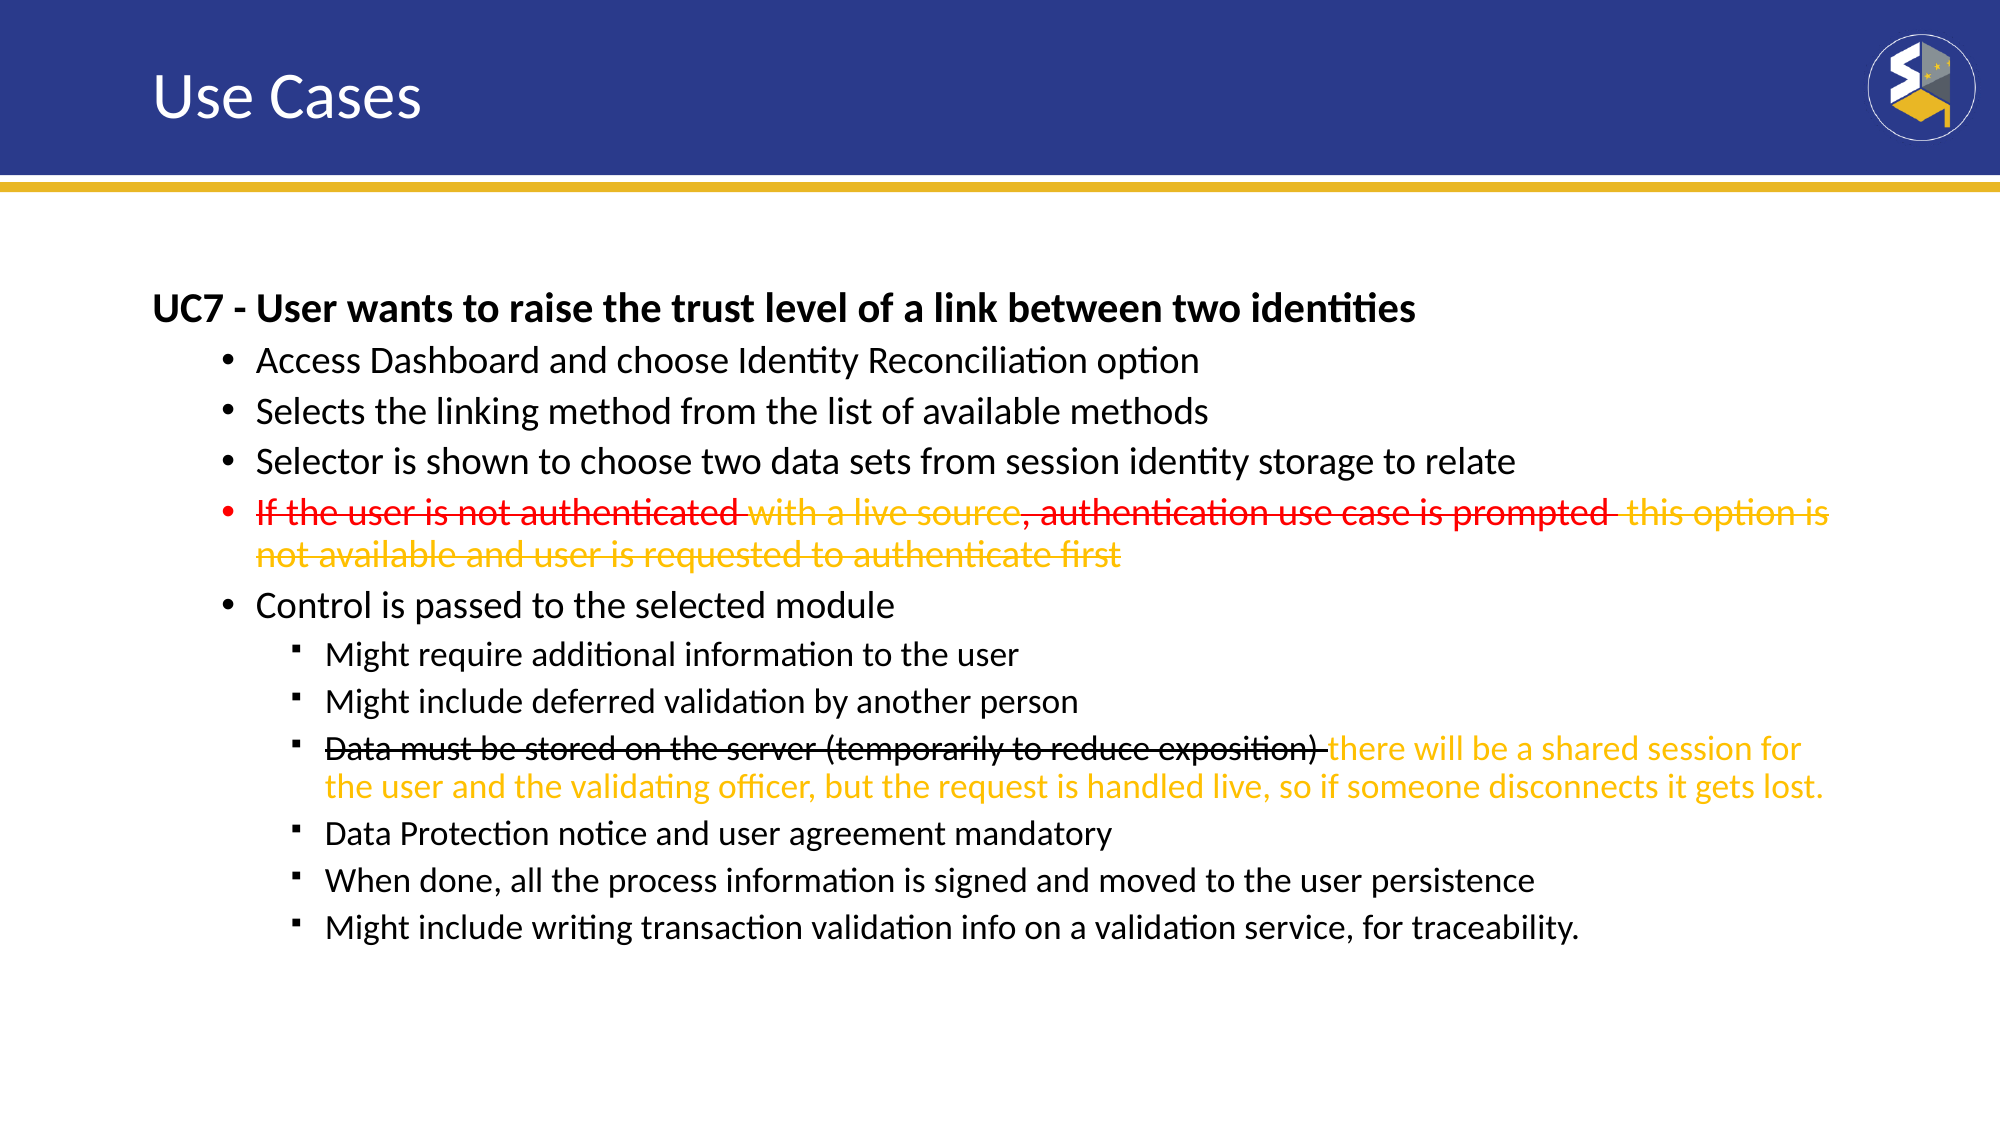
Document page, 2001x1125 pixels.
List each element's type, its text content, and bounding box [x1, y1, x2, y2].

list UC7 - User wants to raise the trust level of a link between two identities Access Dashboard and choose Identity Reconciliation option Selects the linking method from the list of available methods Selector is shown to choose two data sets from session identity storage to relate If the user is not authenticated with a live source, authentication use case is prompted this option is not available and user is requested to authenticate first Control is passed to the selected module Might require additional information to the user Might include deferred validation by another person Data must be stored on the server (temporarily to reduce exposition) there will be a shared session for the user and the validating officer, but the request is handled live, so if someone disconnects it gets lost. Data Protection notice and user agreement mandatory When done, all the process information is signed and moved to the user persistence Might include writing transaction validation info on a validation service, for traceability. [137, 278, 1863, 992]
title Use Cases [137, 28, 1863, 166]
picture [1863, 28, 1981, 147]
